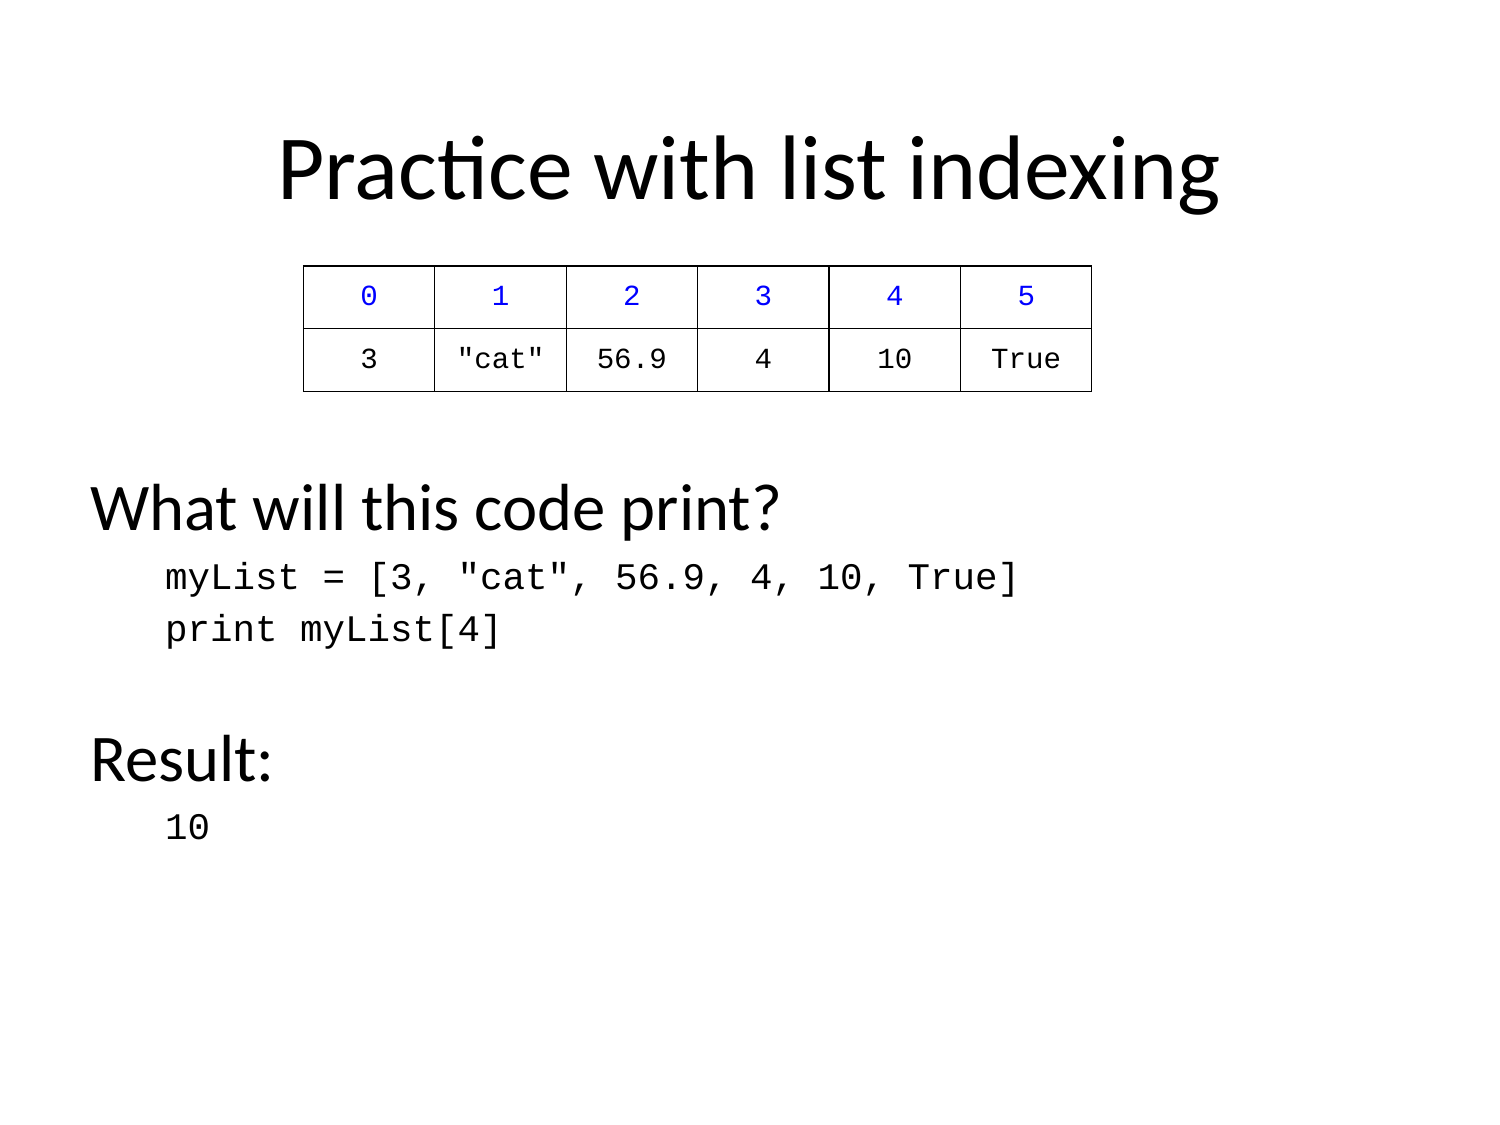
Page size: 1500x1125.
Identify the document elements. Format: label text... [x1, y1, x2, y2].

table_header 3 [698, 267, 828, 328]
table_header 5 [961, 267, 1091, 328]
table_cell "cat" [435, 329, 566, 391]
table_cell True [961, 329, 1091, 391]
list What will this code print? myList = [3, "cat", 56.9, 4, 10, True] print myList[4] Result: 10 [75, 262, 1425, 1005]
table_header 4 [830, 267, 960, 328]
table_cell 4 [698, 329, 828, 391]
table_cell 3 [304, 329, 434, 391]
table_header 1 [435, 267, 566, 328]
table_header 2 [567, 267, 697, 328]
title Practice with list indexing [75, 45, 1425, 233]
table_cell 56.9 [567, 329, 697, 391]
table_cell 10 [830, 329, 960, 391]
table_header 0 [304, 267, 434, 328]
